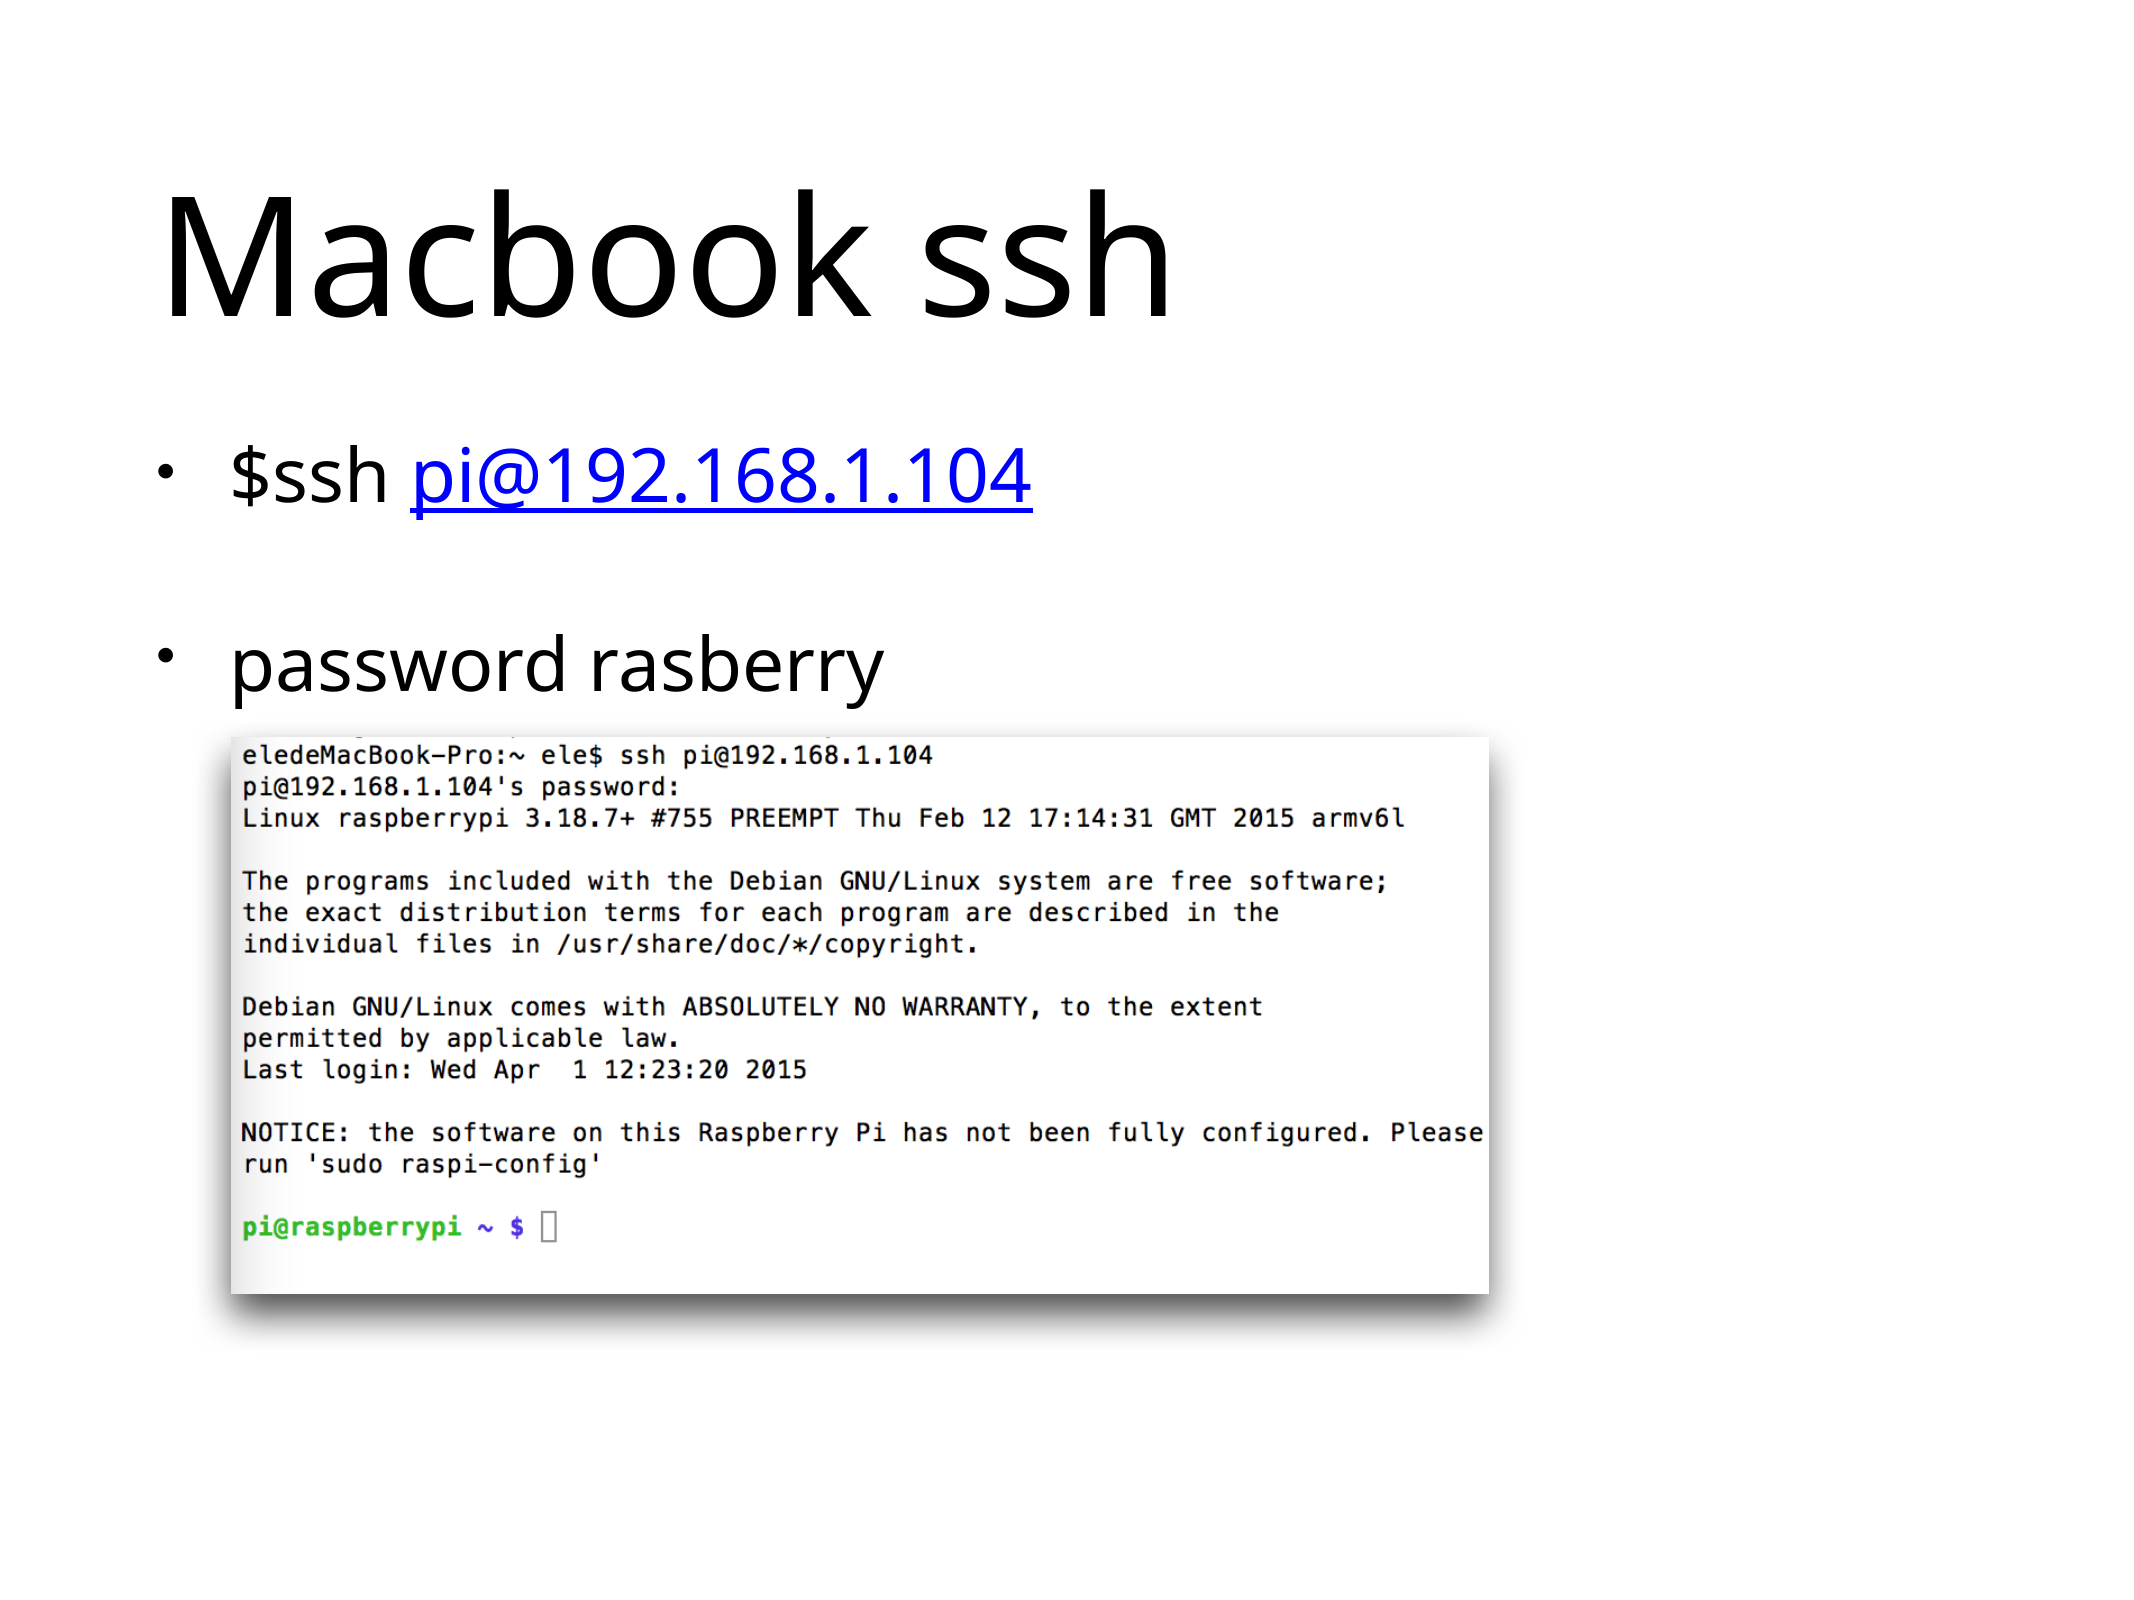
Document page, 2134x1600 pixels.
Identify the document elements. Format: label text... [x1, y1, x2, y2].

list $ssh pi@192.168.1.104 password rasberry [155, 426, 1978, 1459]
title Macbook ssh [155, 72, 1978, 426]
picture [230, 737, 1489, 1295]
